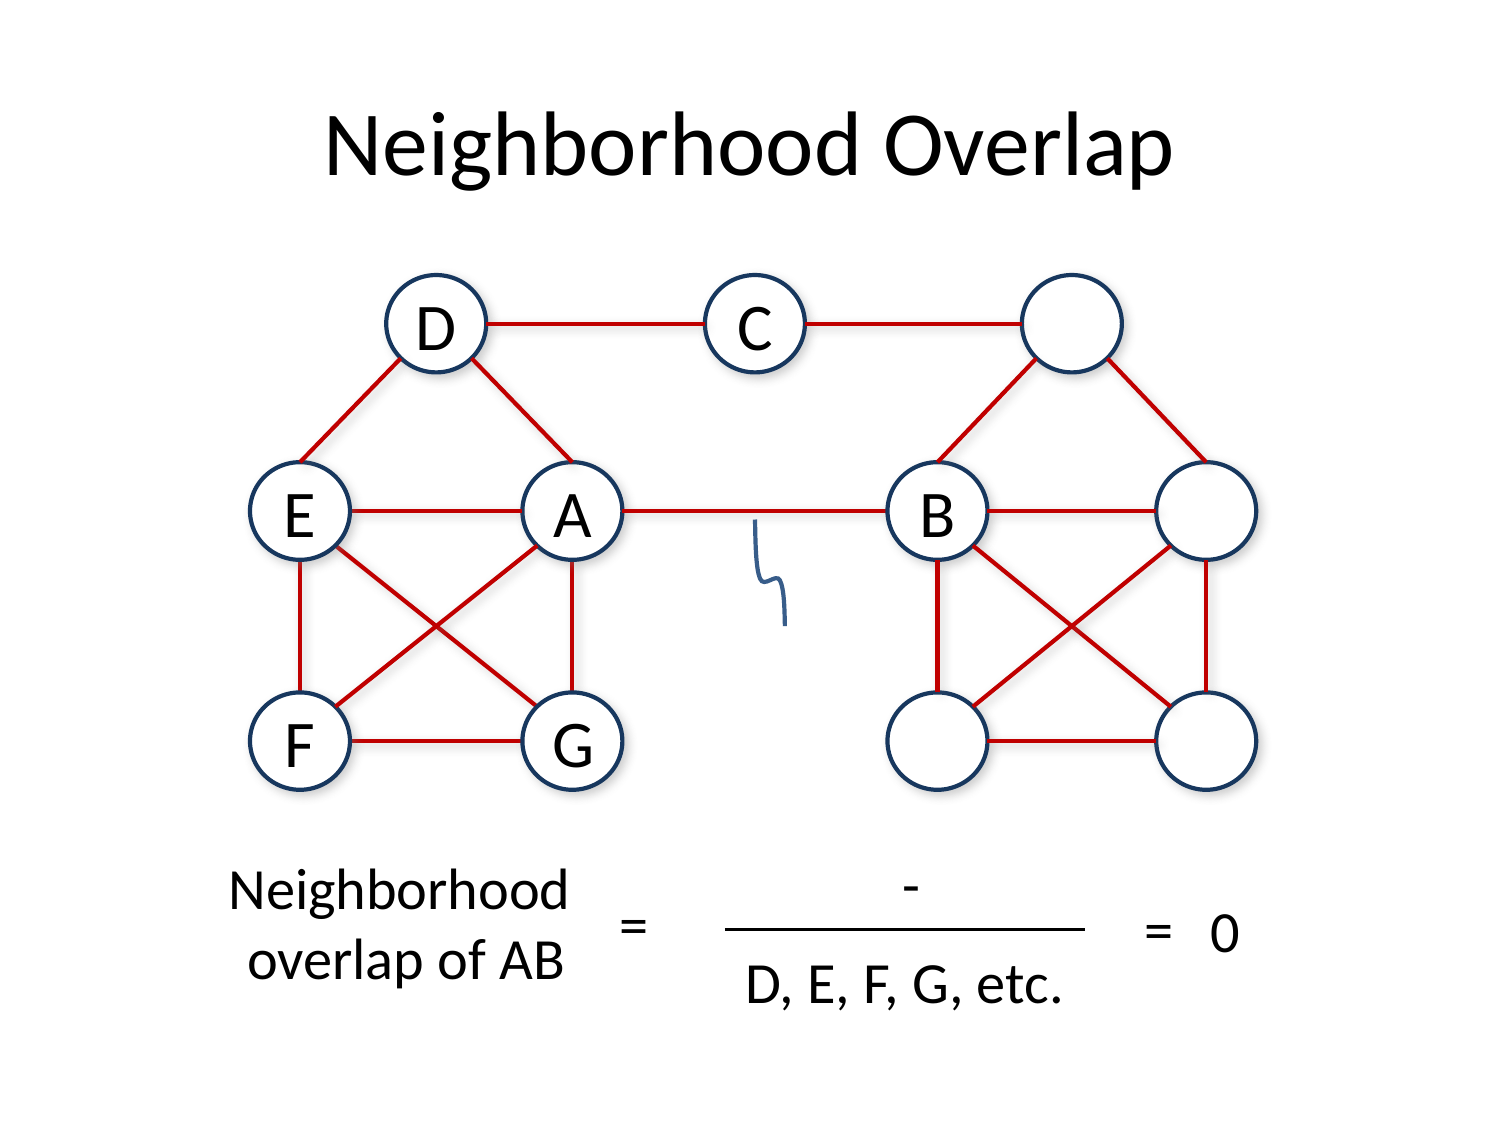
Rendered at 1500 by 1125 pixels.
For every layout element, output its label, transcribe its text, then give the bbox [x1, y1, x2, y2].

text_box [335, 545, 538, 707]
text_box [887, 692, 988, 790]
text_box A [522, 462, 623, 560]
text_box 0 [1133, 886, 1317, 972]
text_box G [522, 692, 623, 790]
text_box B [887, 462, 988, 560]
text_box [1156, 692, 1257, 790]
text_box = [599, 879, 669, 965]
text_box = [1124, 884, 1194, 970]
text_box F [249, 692, 350, 790]
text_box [471, 358, 573, 463]
text_box D, E, F, G, etc. [724, 937, 1085, 1023]
text_box [1156, 462, 1257, 560]
text_box Neighborhood overlap of AB [212, 843, 600, 999]
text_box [937, 358, 1037, 463]
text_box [1106, 358, 1207, 463]
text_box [972, 545, 1172, 707]
text_box E [249, 462, 350, 560]
text_box [755, 520, 785, 627]
text_box [1021, 275, 1122, 373]
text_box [299, 358, 402, 463]
text_box D [386, 275, 487, 373]
title Neighborhood Overlap [75, 45, 1425, 233]
text_box - [785, 839, 1038, 925]
text_box C [705, 275, 805, 373]
